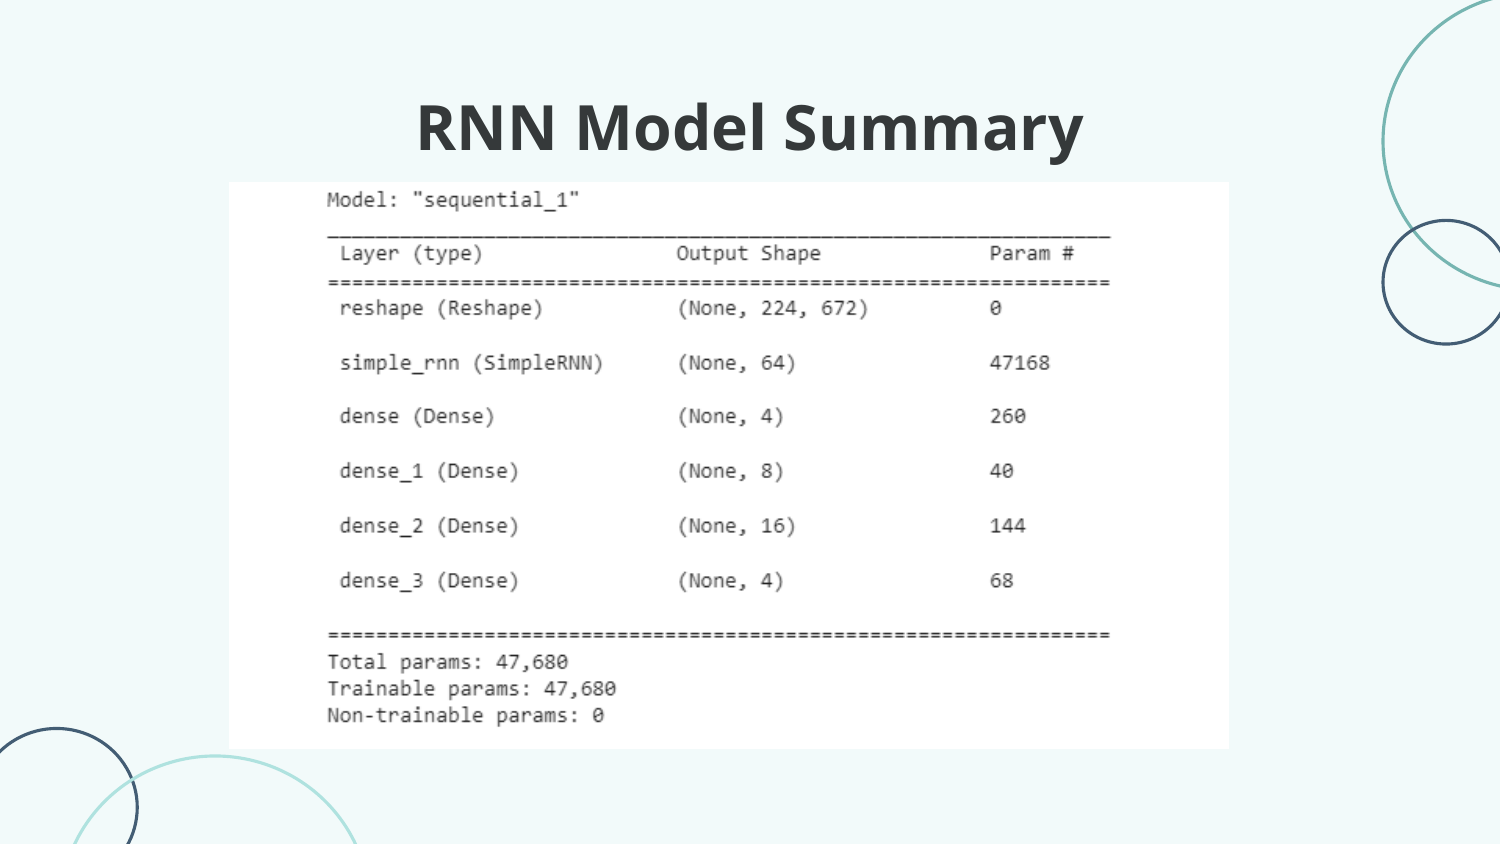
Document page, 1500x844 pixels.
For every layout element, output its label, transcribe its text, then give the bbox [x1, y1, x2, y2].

picture [229, 182, 1229, 749]
title RNN Model Summary [116, 72, 1383, 167]
